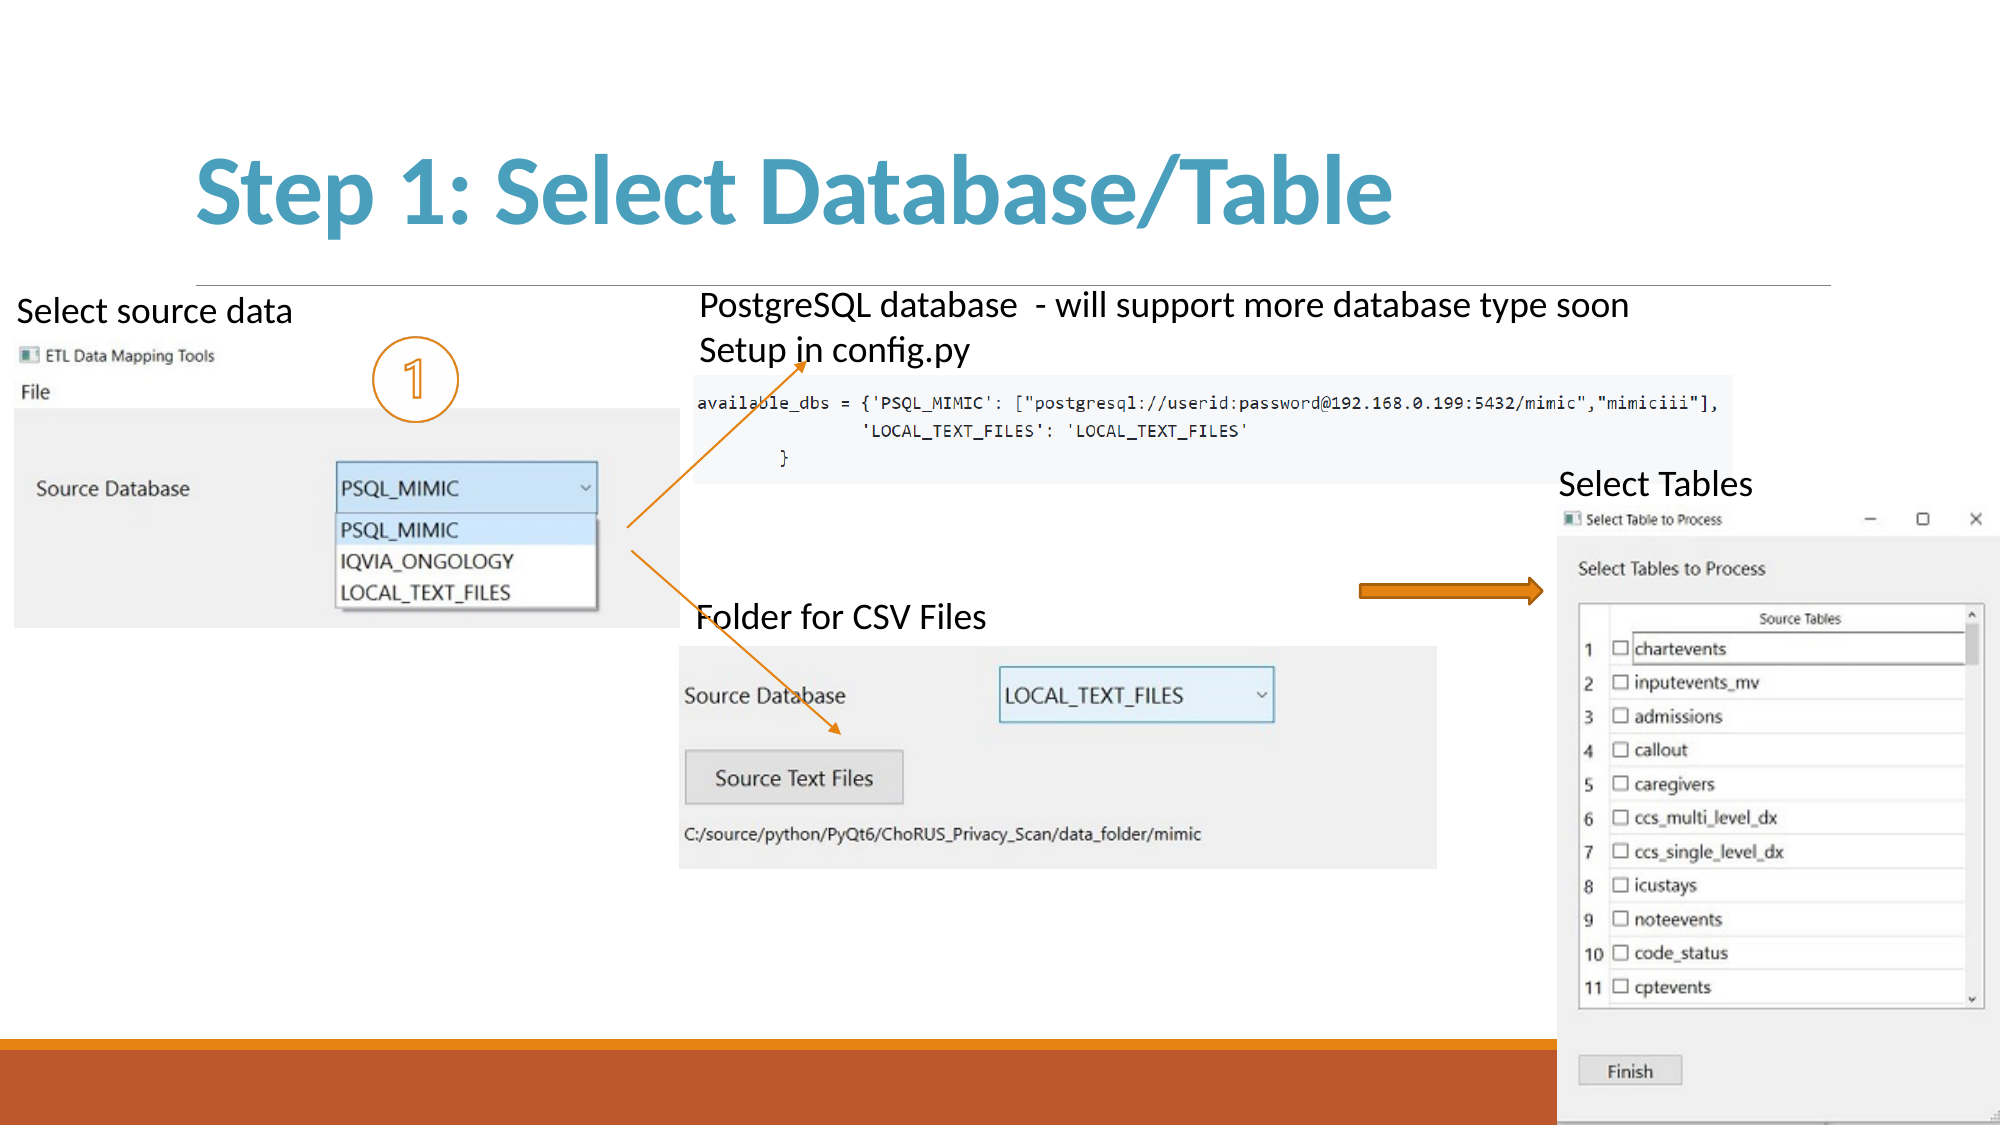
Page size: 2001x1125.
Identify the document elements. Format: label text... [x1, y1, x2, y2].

title Step 1: Select Database/Table [180, 14, 1830, 253]
text_box Folder for CSV Files [850, 584, 1003, 643]
picture [13, 326, 680, 629]
text_box PostgreSQL database - will support more database type soon Setup in config.py [684, 273, 1647, 372]
picture [678, 646, 1438, 870]
text_box [1358, 576, 1544, 606]
text_box Select Tables [1543, 451, 1769, 512]
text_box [630, 550, 842, 736]
picture [808, 375, 1733, 485]
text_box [626, 359, 808, 529]
picture [1557, 503, 2000, 1125]
text_box Select source data [1, 278, 309, 339]
